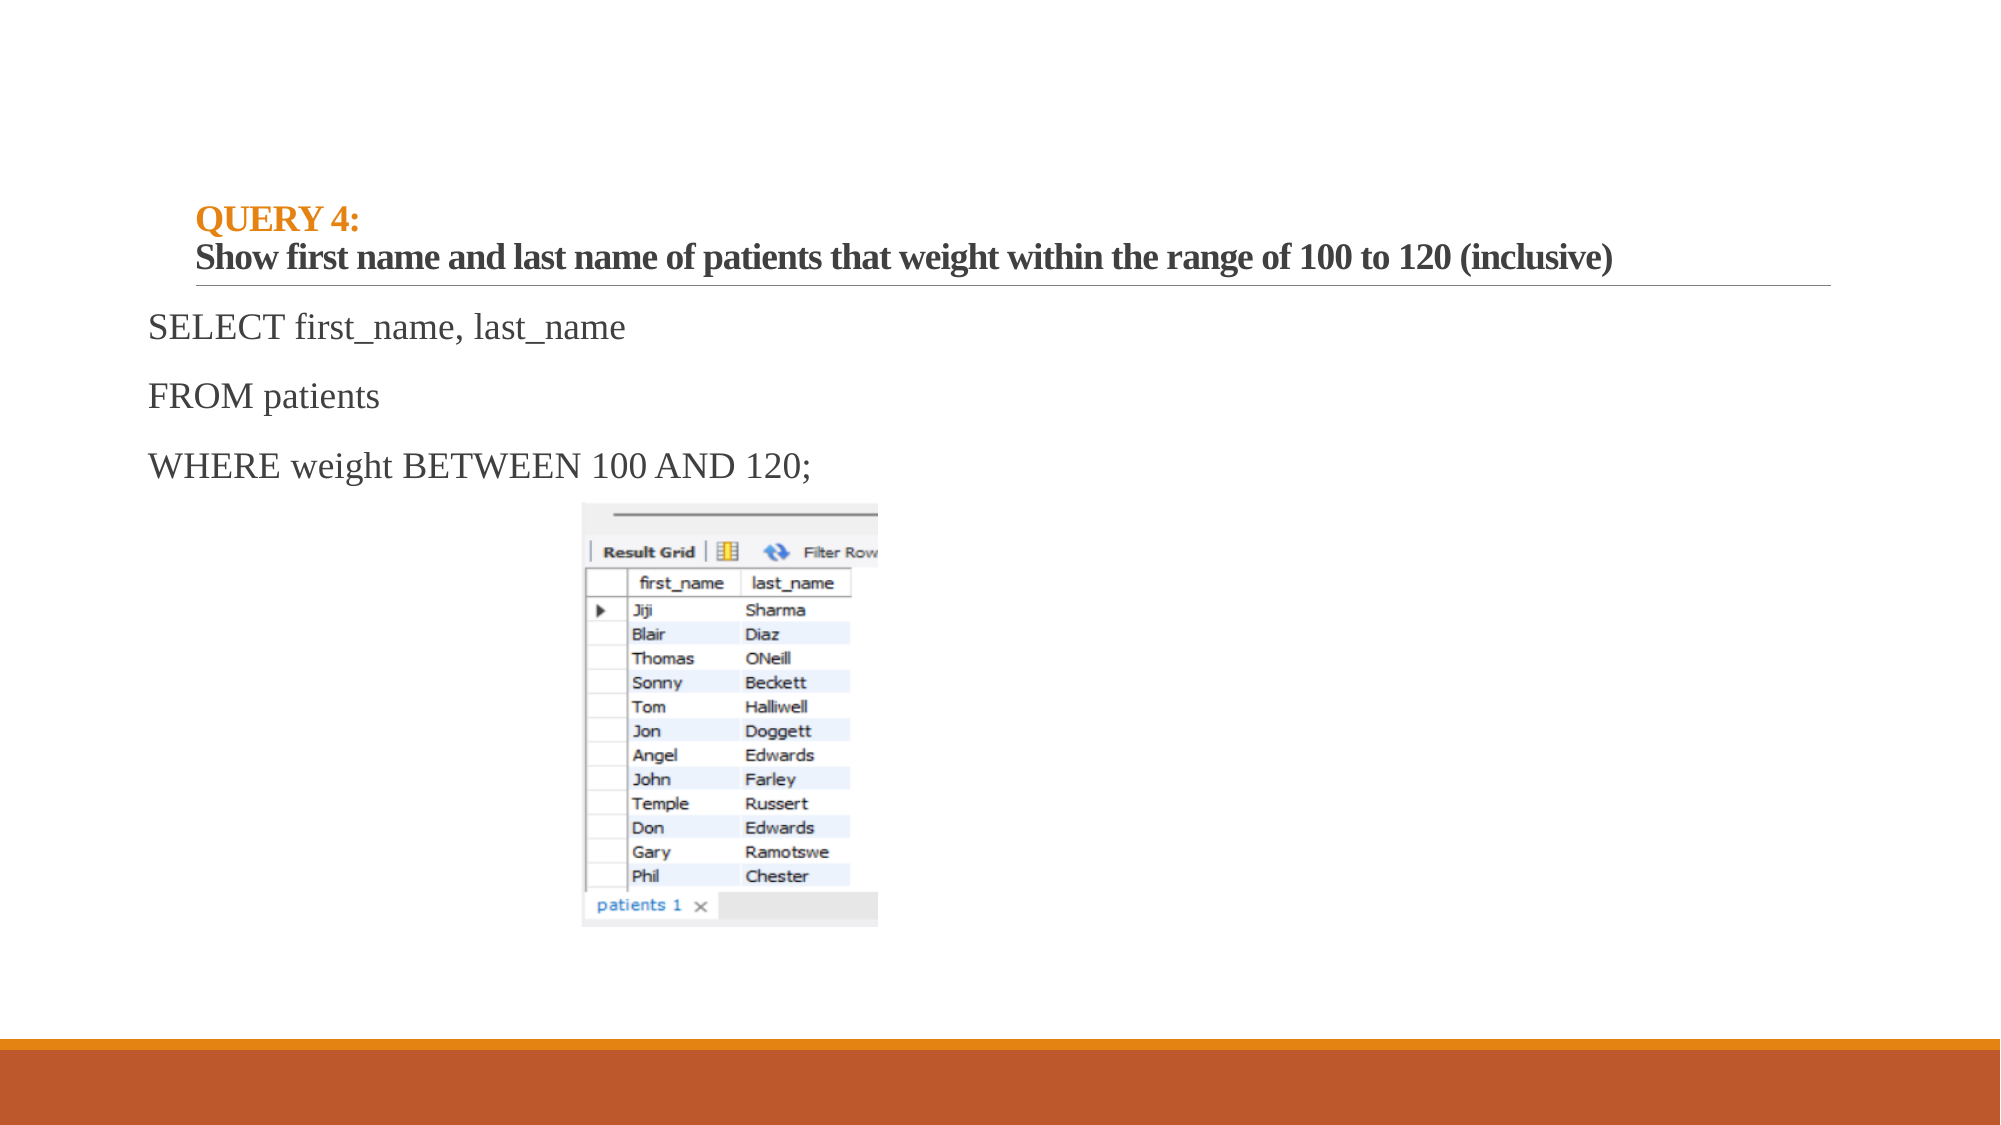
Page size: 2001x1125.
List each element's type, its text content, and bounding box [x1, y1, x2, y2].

title QUERY 4: Show first name and last name of patients that weight within the range of 100 to 120 (inclusive) [180, 47, 1830, 285]
list SELECT first_name, last_name FROM patients WHERE weight BETWEEN 100 AND 120; [147, 299, 1873, 1014]
picture [581, 502, 879, 927]
